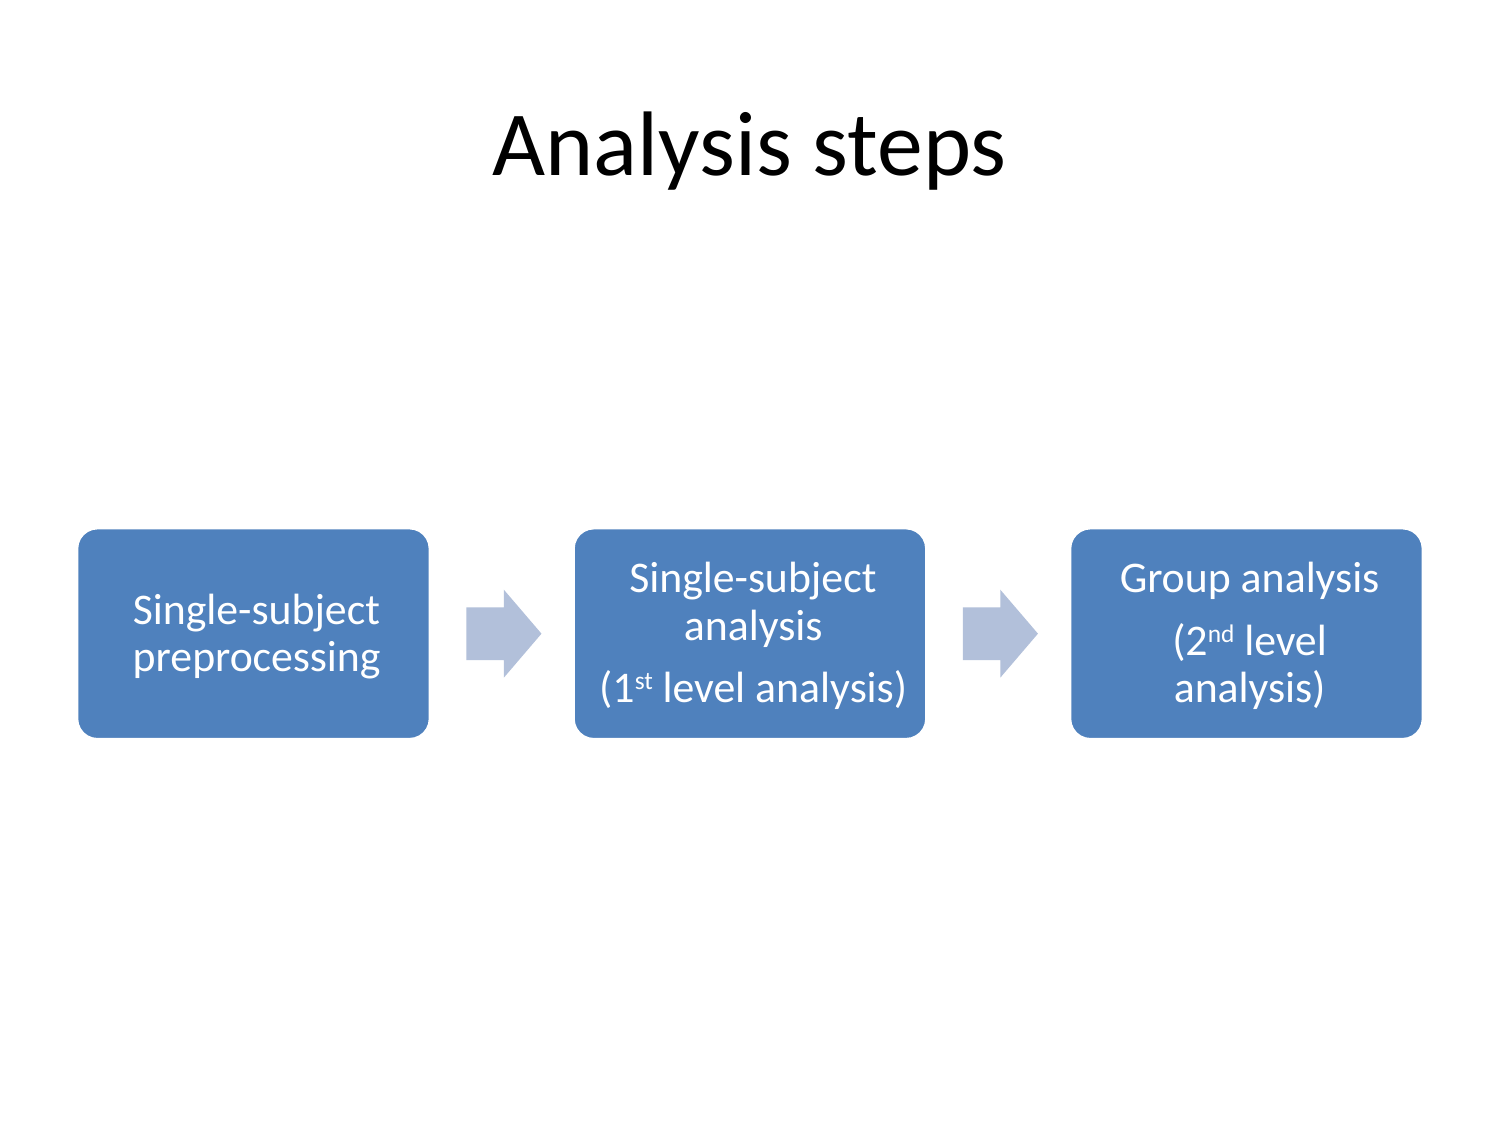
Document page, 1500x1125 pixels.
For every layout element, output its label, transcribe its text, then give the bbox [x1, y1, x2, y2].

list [74, 262, 1426, 1006]
title Analysis steps [75, 45, 1425, 233]
